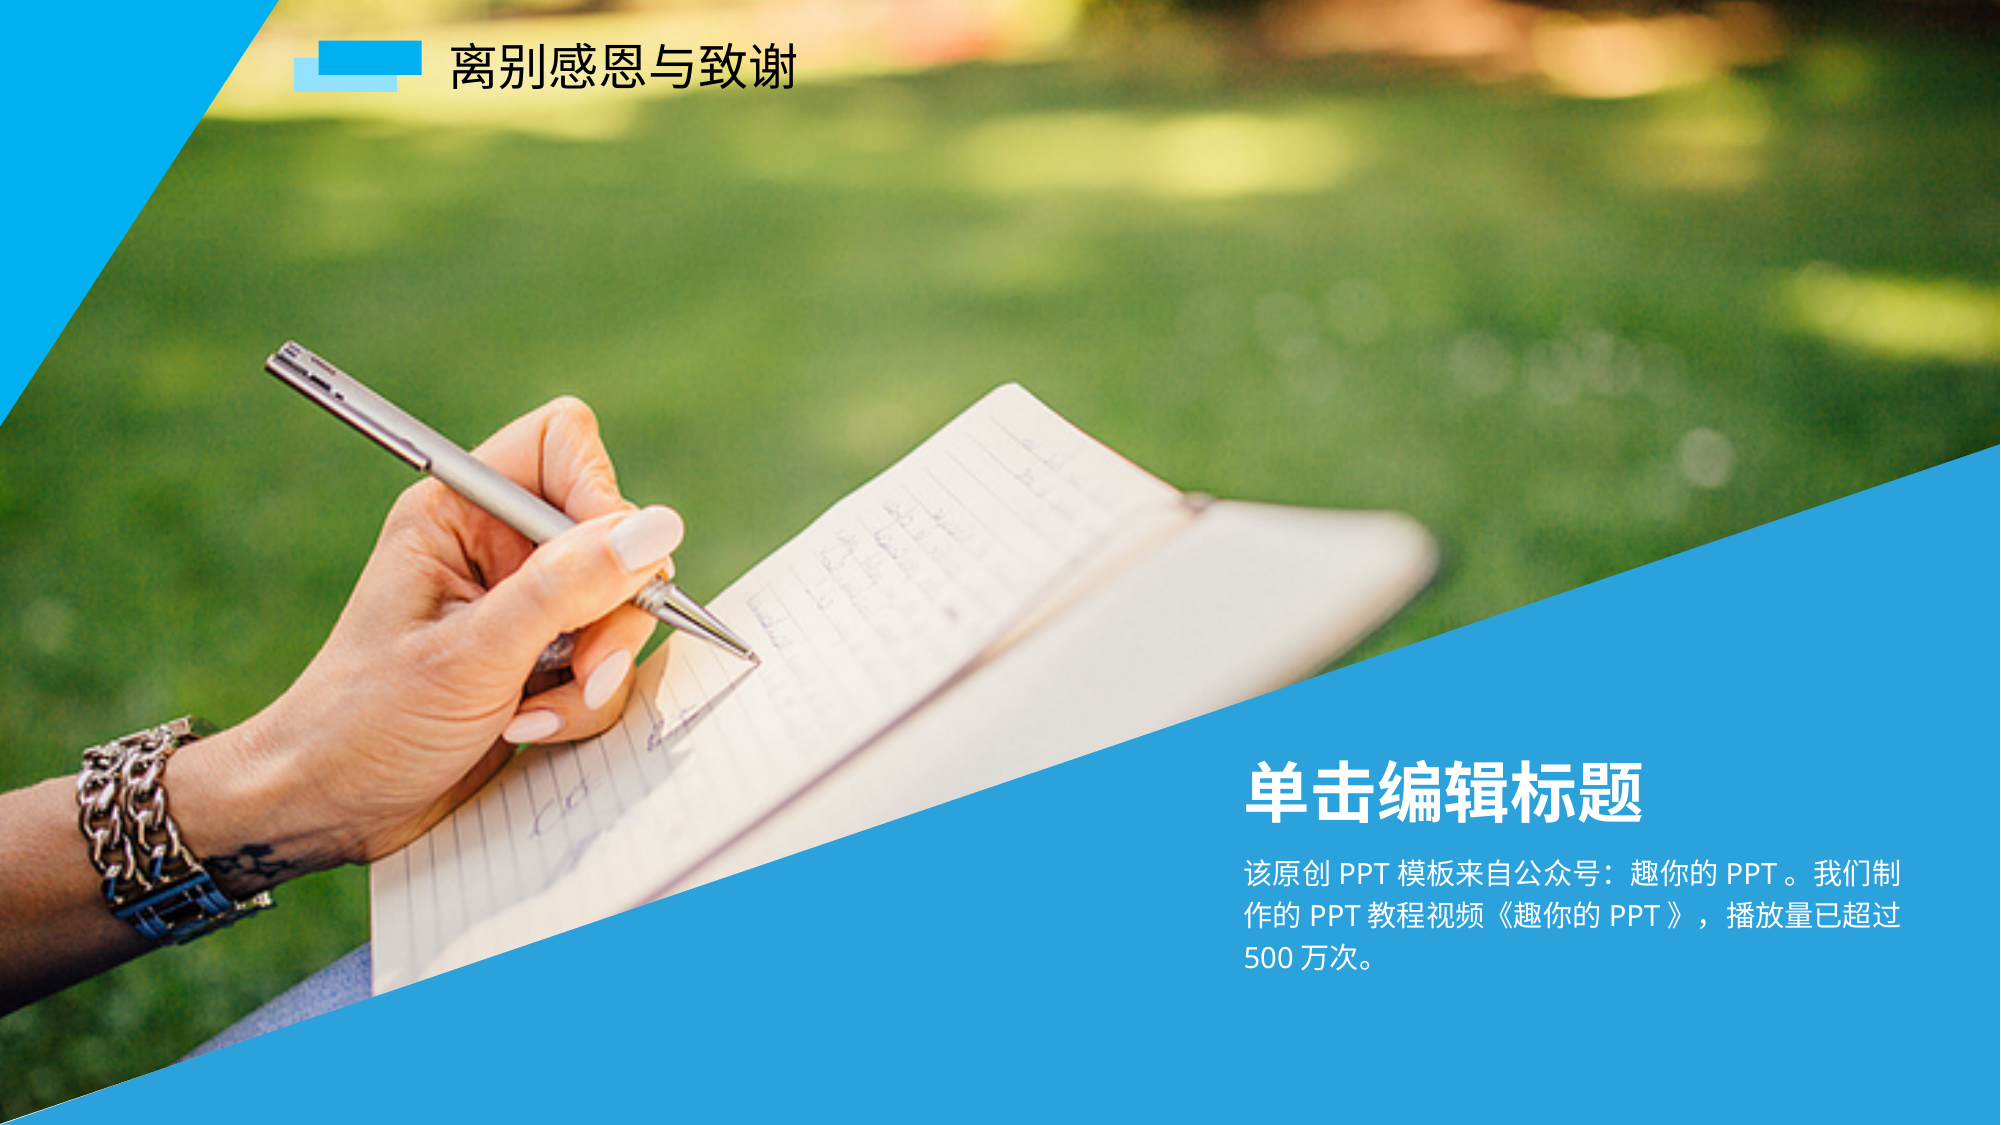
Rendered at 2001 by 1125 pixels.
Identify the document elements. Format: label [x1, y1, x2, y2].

text_box [293, 40, 422, 92]
picture [0, 0, 2000, 1124]
